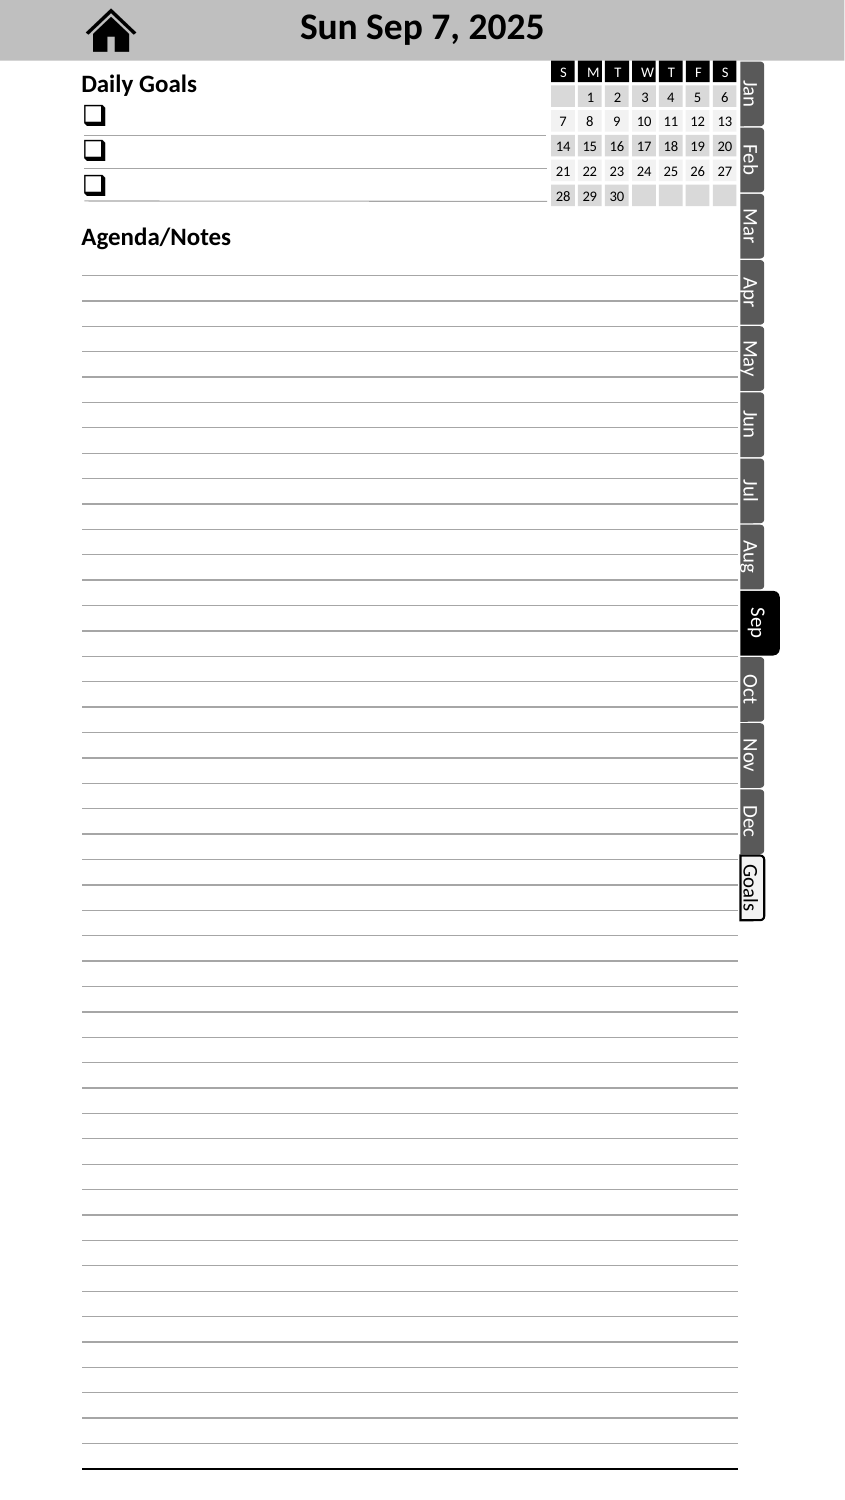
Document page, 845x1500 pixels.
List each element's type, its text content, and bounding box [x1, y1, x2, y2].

list Sun Sep 7, 2025 [190, 0, 655, 61]
picture [82, 1, 140, 59]
